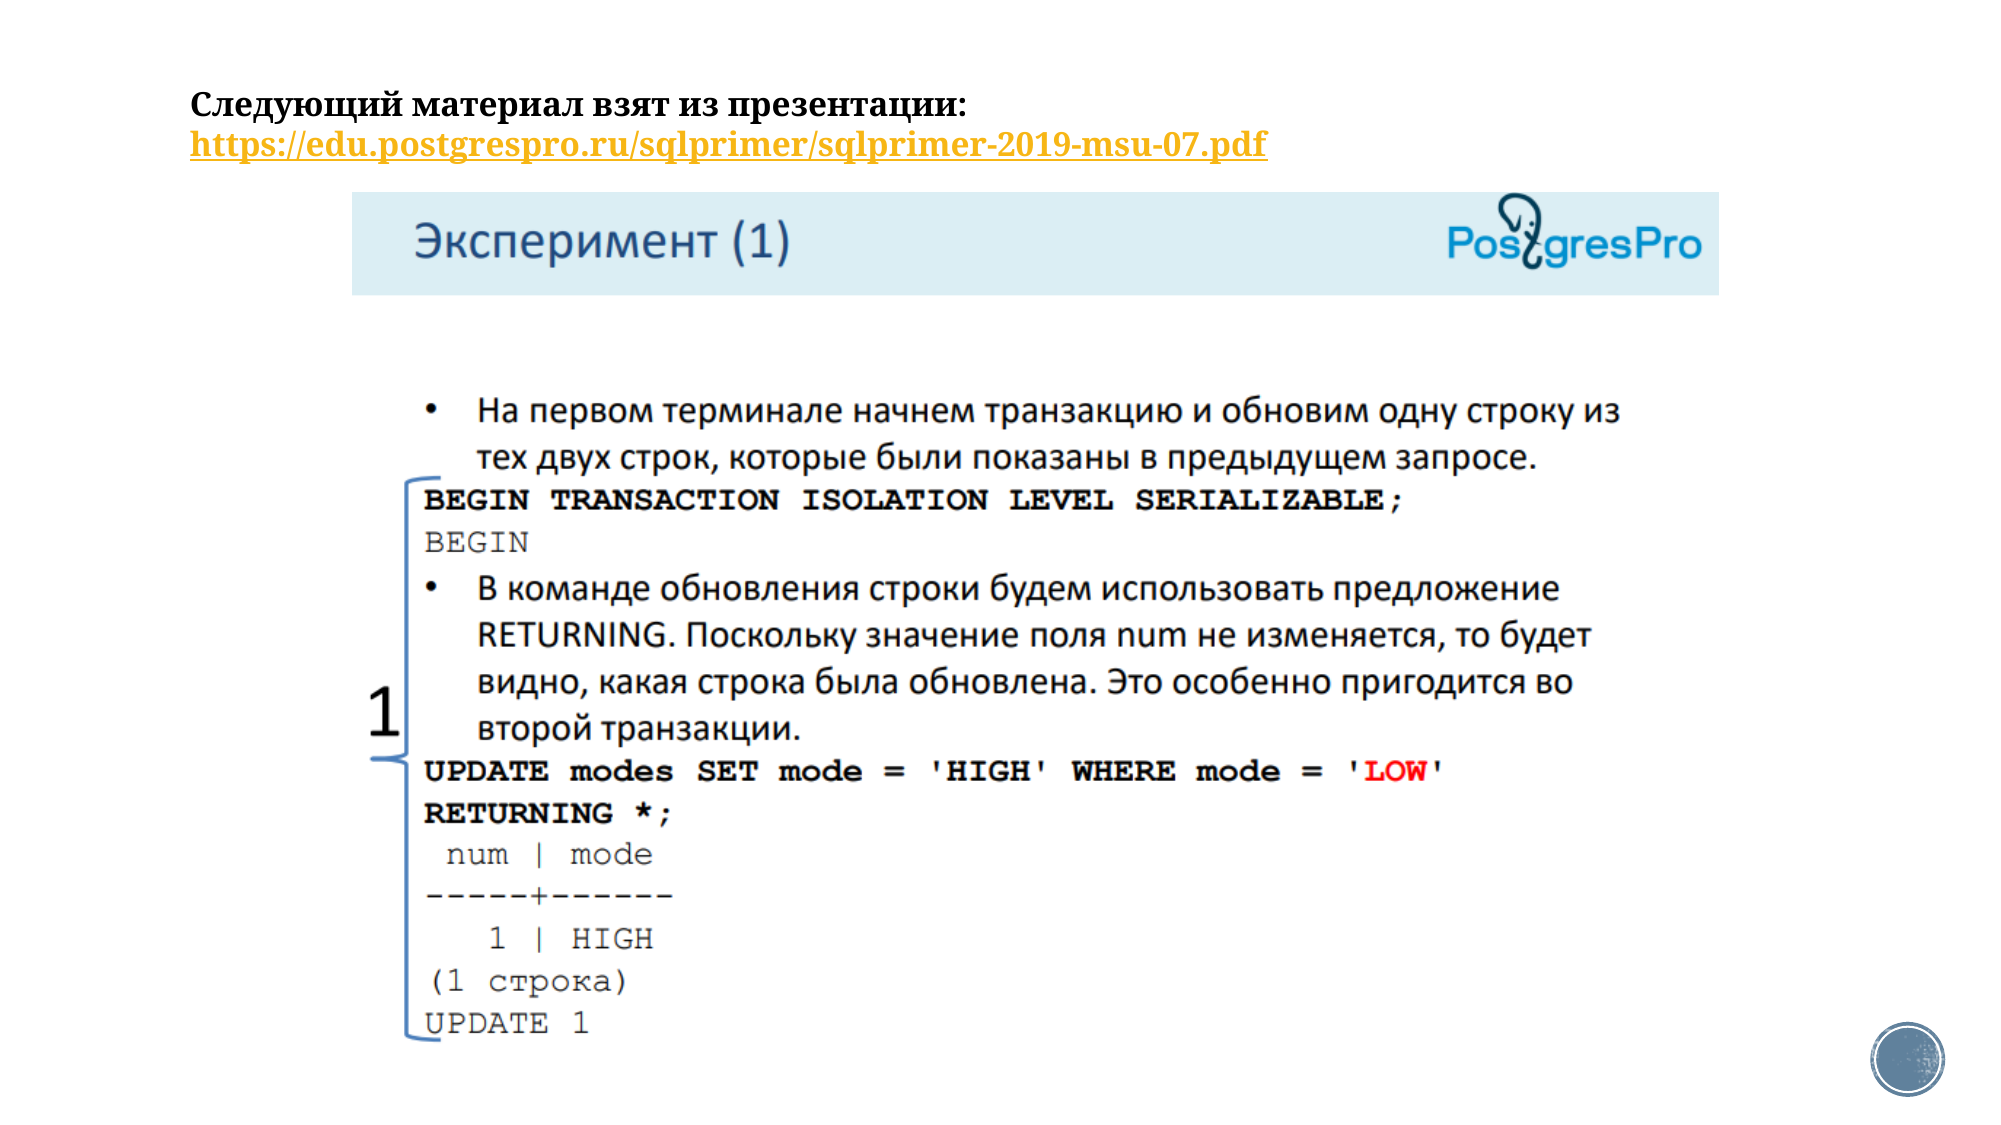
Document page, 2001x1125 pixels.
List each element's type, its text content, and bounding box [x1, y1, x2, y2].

title Следующий материал взят из презентации: https://edu.postgrespro.ru/sqlprimer/sqlprimer-2019-msu-07.pdf [174, 40, 1876, 212]
picture [352, 192, 1719, 1125]
